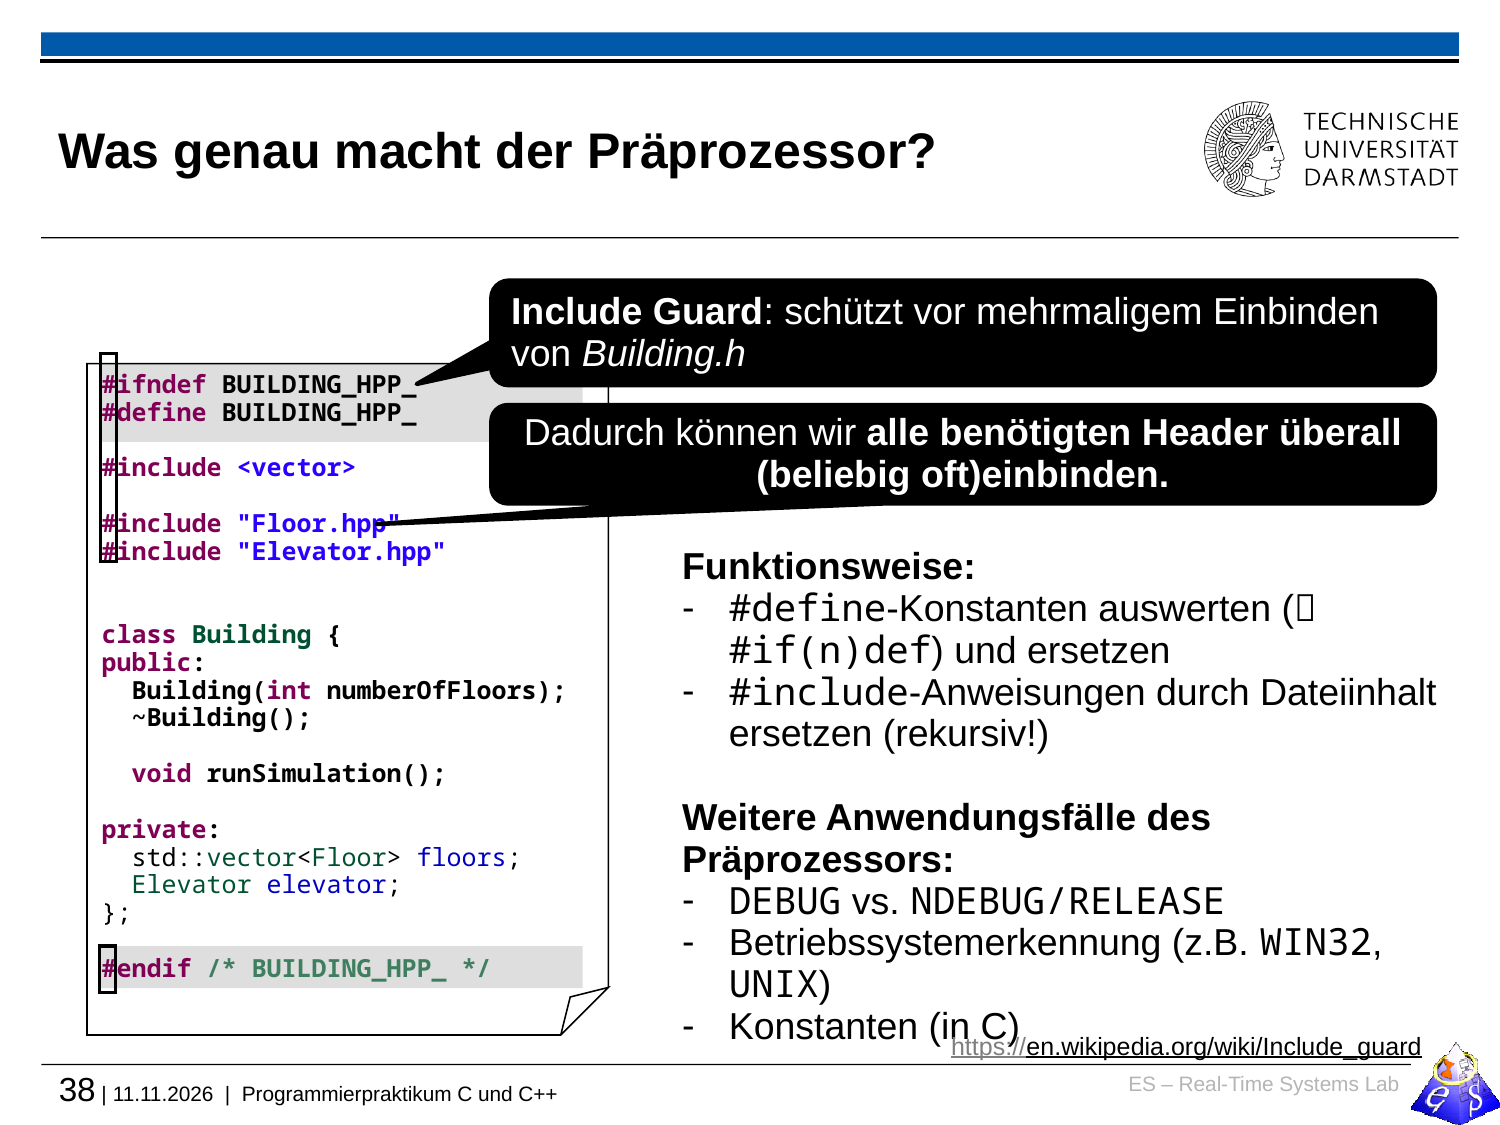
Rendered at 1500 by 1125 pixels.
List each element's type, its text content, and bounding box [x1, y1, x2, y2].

text_box [99, 946, 116, 993]
text_box [100, 353, 117, 562]
text_box #ifndef BUILDING_HPP_ #define BUILDING_HPP_ #include <vector> #include "Floor.hpp" #include "Elevator.hpp" class Building { public: Building(int numberOfFloors); ~Building(); void runSimulation(); private: std::vector<Floor> floors; Elevator elevator; }; #endif /* BUILDING_HPP_ */ [86, 363, 609, 1036]
text_box Dadurch können wir alle benötigten Header überall (beliebig oft)einbinden. [374, 402, 1438, 527]
title Was genau macht der Präprozessor? [58, 80, 1187, 218]
text_box [561, 988, 606, 1033]
text_box Funktionsweise: #define-Konstanten auswerten ( #if(n)def) und ersetzen #include-Anweisungen durch Dateiinhalt ersetzen (rekursiv!) Weitere Anwendungsfälle des Präprozessors: DEBUG vs. NDEBUG/RELEASE Betriebssystemerkennung (z.B. WIN32, UNIX) Konstanten (in C) [667, 538, 1500, 1056]
picture [1411, 1056, 1500, 1125]
picture [1187, 84, 1483, 214]
text_box https://en.wikipedia.org/wiki/Include_guard [936, 1025, 1445, 1068]
text_box Include Guard: schützt vor mehrmaligem Einbinden von Building.h [414, 278, 1438, 388]
